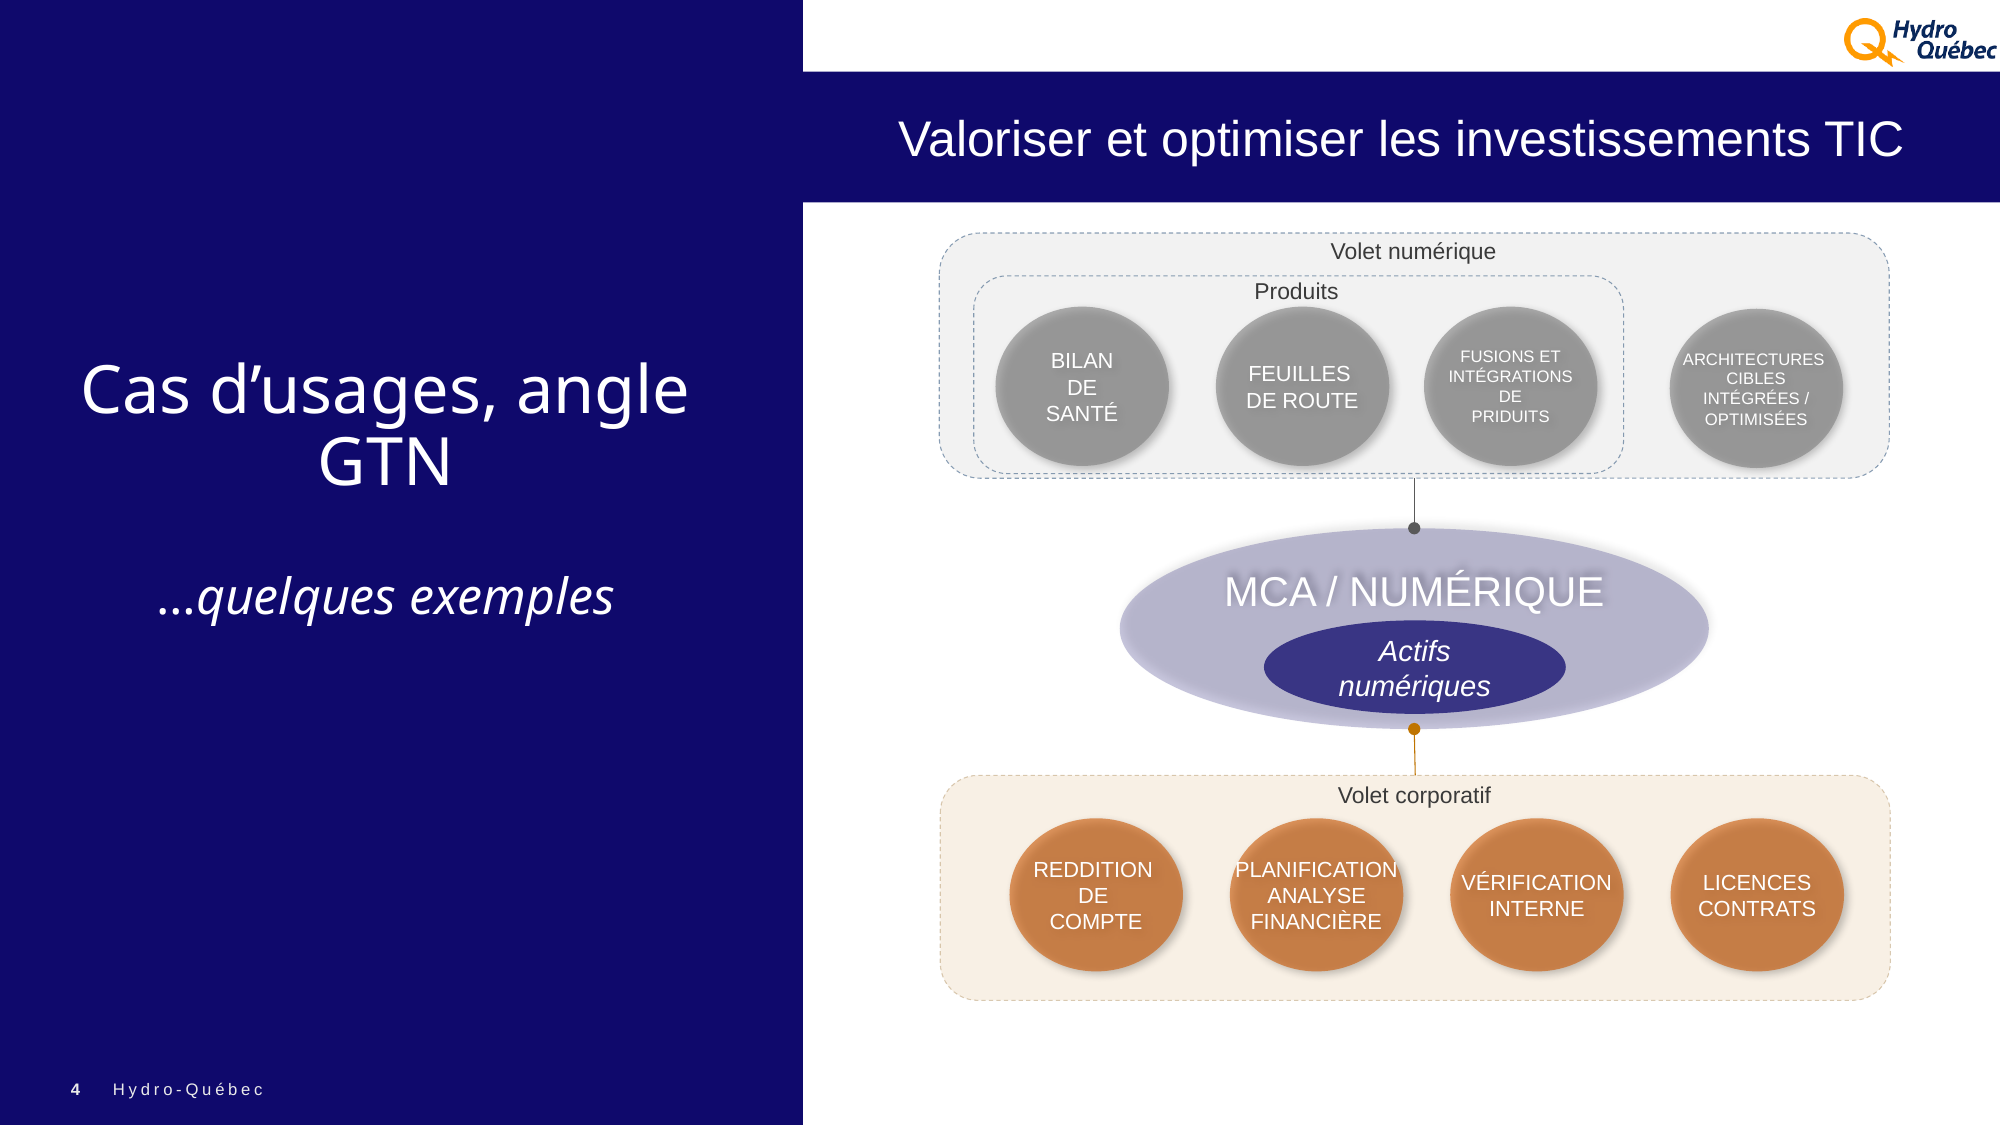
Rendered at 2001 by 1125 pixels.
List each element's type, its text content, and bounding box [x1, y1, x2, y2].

text_box [938, 231, 1891, 480]
text_box [972, 274, 1625, 475]
text_box Volet corporatif [1195, 773, 1635, 816]
title Cas d’usages, angle GTN …quelques exemples [34, 355, 738, 807]
text_box LICENCES CONTRATS [1669, 817, 1846, 973]
picture [1843, 18, 1997, 67]
text_box ARCHITECTURES CIBLES INTÉGRÉES / OPTIMISÉES [1668, 307, 1845, 470]
text_box [939, 774, 1892, 1002]
text_box Valoriser et optimiser les investissements TIC [801, 71, 2000, 203]
text_box Produits [1219, 269, 1374, 312]
text_box Volet numérique [1193, 229, 1634, 272]
text_box VÉRIFICATION INTERNE [1449, 817, 1625, 973]
text_box PLANIFICATION ANALYSE FINANCIÈRE [1228, 817, 1405, 973]
text_box REDDITION DE COMPTE [1008, 817, 1184, 973]
text_box Actifs numériques [1262, 619, 1567, 715]
text_box MCA / NUMÉRIQUE [1118, 527, 1710, 731]
